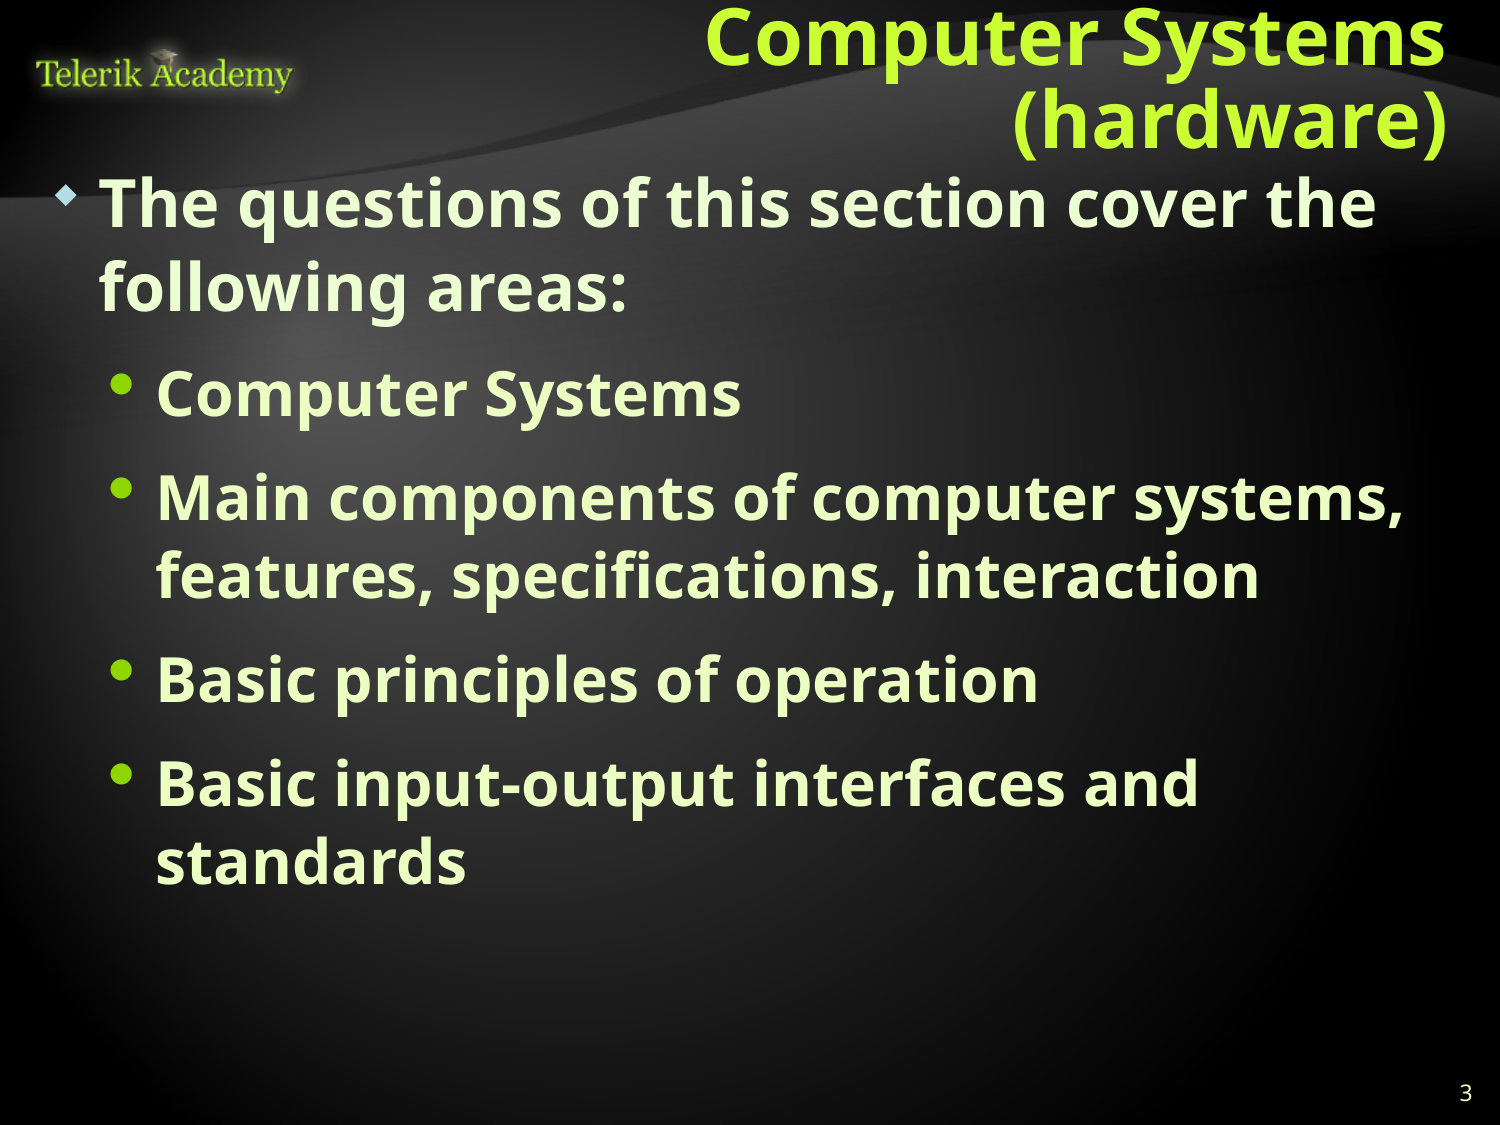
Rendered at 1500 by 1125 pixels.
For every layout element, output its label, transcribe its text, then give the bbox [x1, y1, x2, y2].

list The questions of this section cover the following areas: Computer Systems Main components of computer systems, features, specifications, interaction Basic principles of operation Basic input-output interfaces and standards [37, 149, 1463, 1100]
title Computer Systems (hardware) [300, 12, 1463, 149]
picture [0, 0, 1500, 1125]
slide_number 3 [1412, 1074, 1488, 1113]
